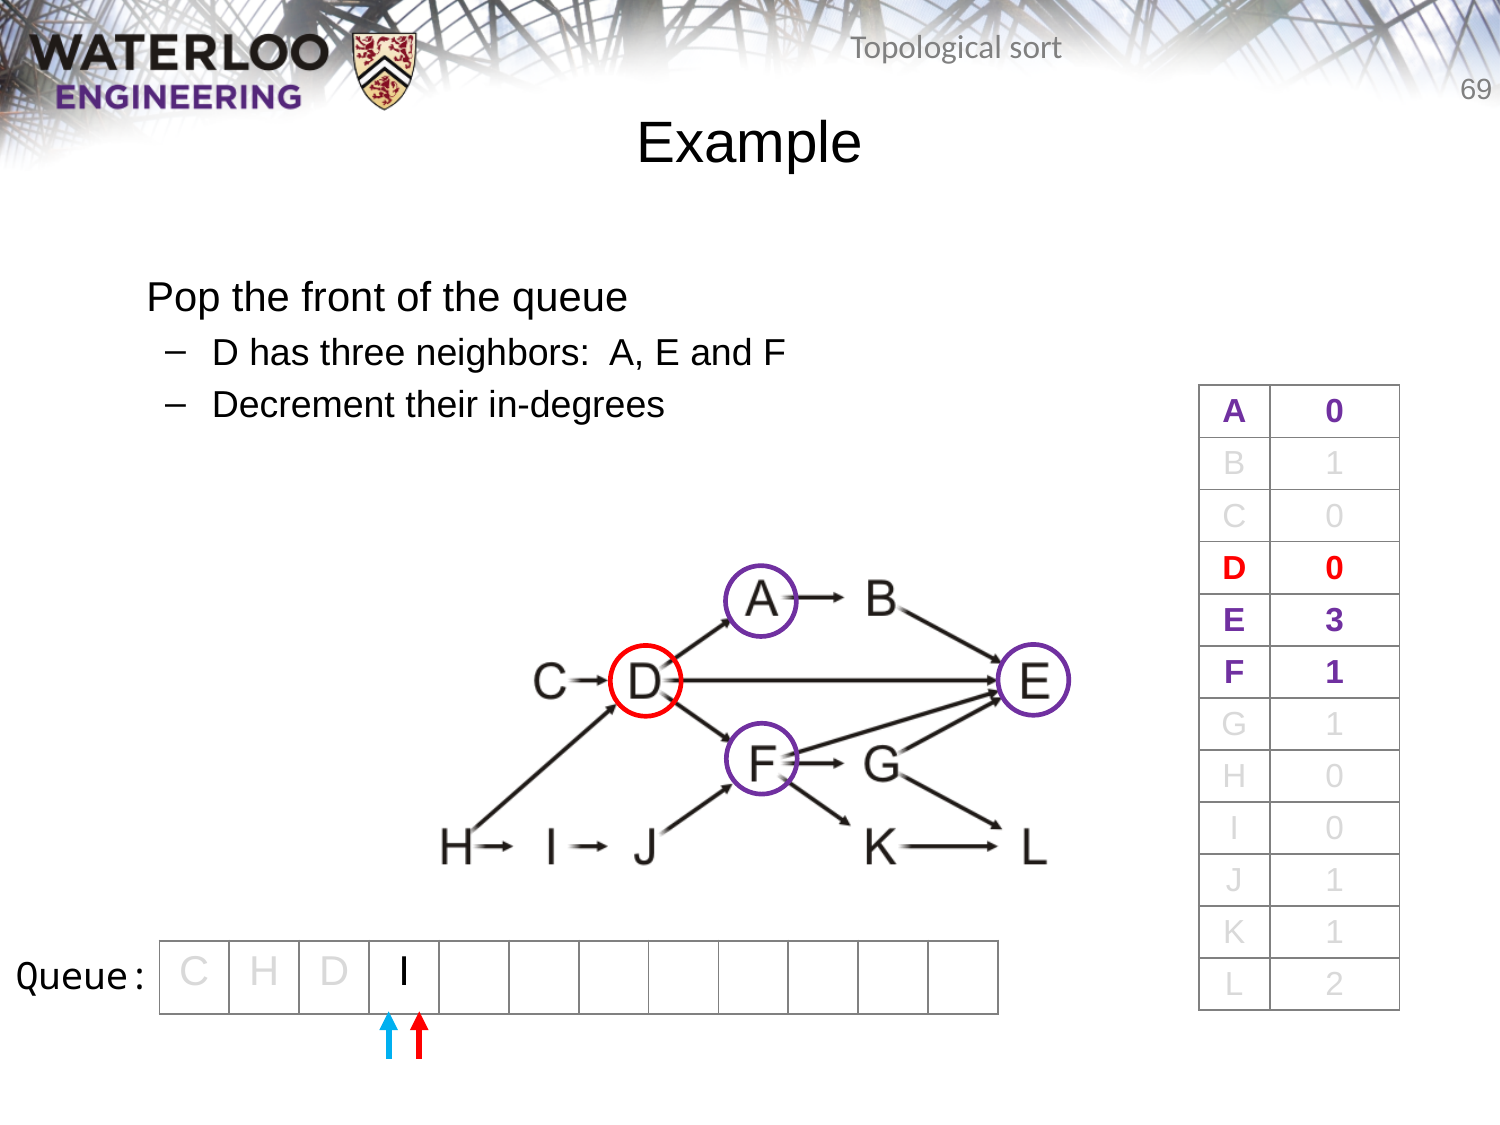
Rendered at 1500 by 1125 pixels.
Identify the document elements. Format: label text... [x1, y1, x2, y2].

table_cell L [1200, 959, 1269, 1009]
table_header I [370, 942, 438, 1013]
table_header [649, 942, 718, 1013]
table_header A [1200, 386, 1269, 437]
table_cell G [1200, 699, 1269, 749]
title Example [74, 44, 1426, 233]
list Pop the front of the queue D has three neighbors: A, E and F Decrement their in-degrees [74, 262, 1426, 1006]
table_cell B [1200, 438, 1269, 489]
table_header [789, 942, 857, 1013]
text_box Queue: [1, 944, 166, 1005]
table_cell I [1200, 803, 1269, 853]
table_cell K [1200, 907, 1269, 957]
table_cell 1 [1271, 855, 1399, 905]
table_cell 0 [1271, 803, 1399, 853]
table_header [510, 942, 578, 1013]
table_cell 2 [1271, 959, 1399, 1009]
table_cell 1 [1271, 907, 1399, 957]
table_header C [160, 942, 228, 1013]
picture [0, 0, 1500, 1125]
table_cell 0 [1271, 490, 1399, 541]
table_header [440, 942, 508, 1013]
table_cell H [1200, 751, 1269, 801]
table_cell 1 [1271, 438, 1399, 489]
table_header H [230, 942, 298, 1013]
table_header [929, 942, 997, 1013]
table_cell 1 [1271, 647, 1399, 697]
table_cell C [1200, 490, 1269, 541]
table_cell J [1200, 855, 1269, 905]
table_cell E [1200, 595, 1269, 645]
table_header 0 [1271, 386, 1399, 437]
table_cell F [1200, 647, 1269, 697]
table_header D [300, 942, 368, 1013]
table_header [719, 942, 787, 1013]
table_cell 3 [1271, 595, 1399, 645]
table_cell 0 [1271, 751, 1399, 801]
table_header [580, 942, 648, 1013]
table_cell D [1200, 542, 1269, 593]
table_header [859, 942, 927, 1013]
table_cell 0 [1271, 542, 1399, 593]
table_cell 1 [1271, 699, 1399, 749]
